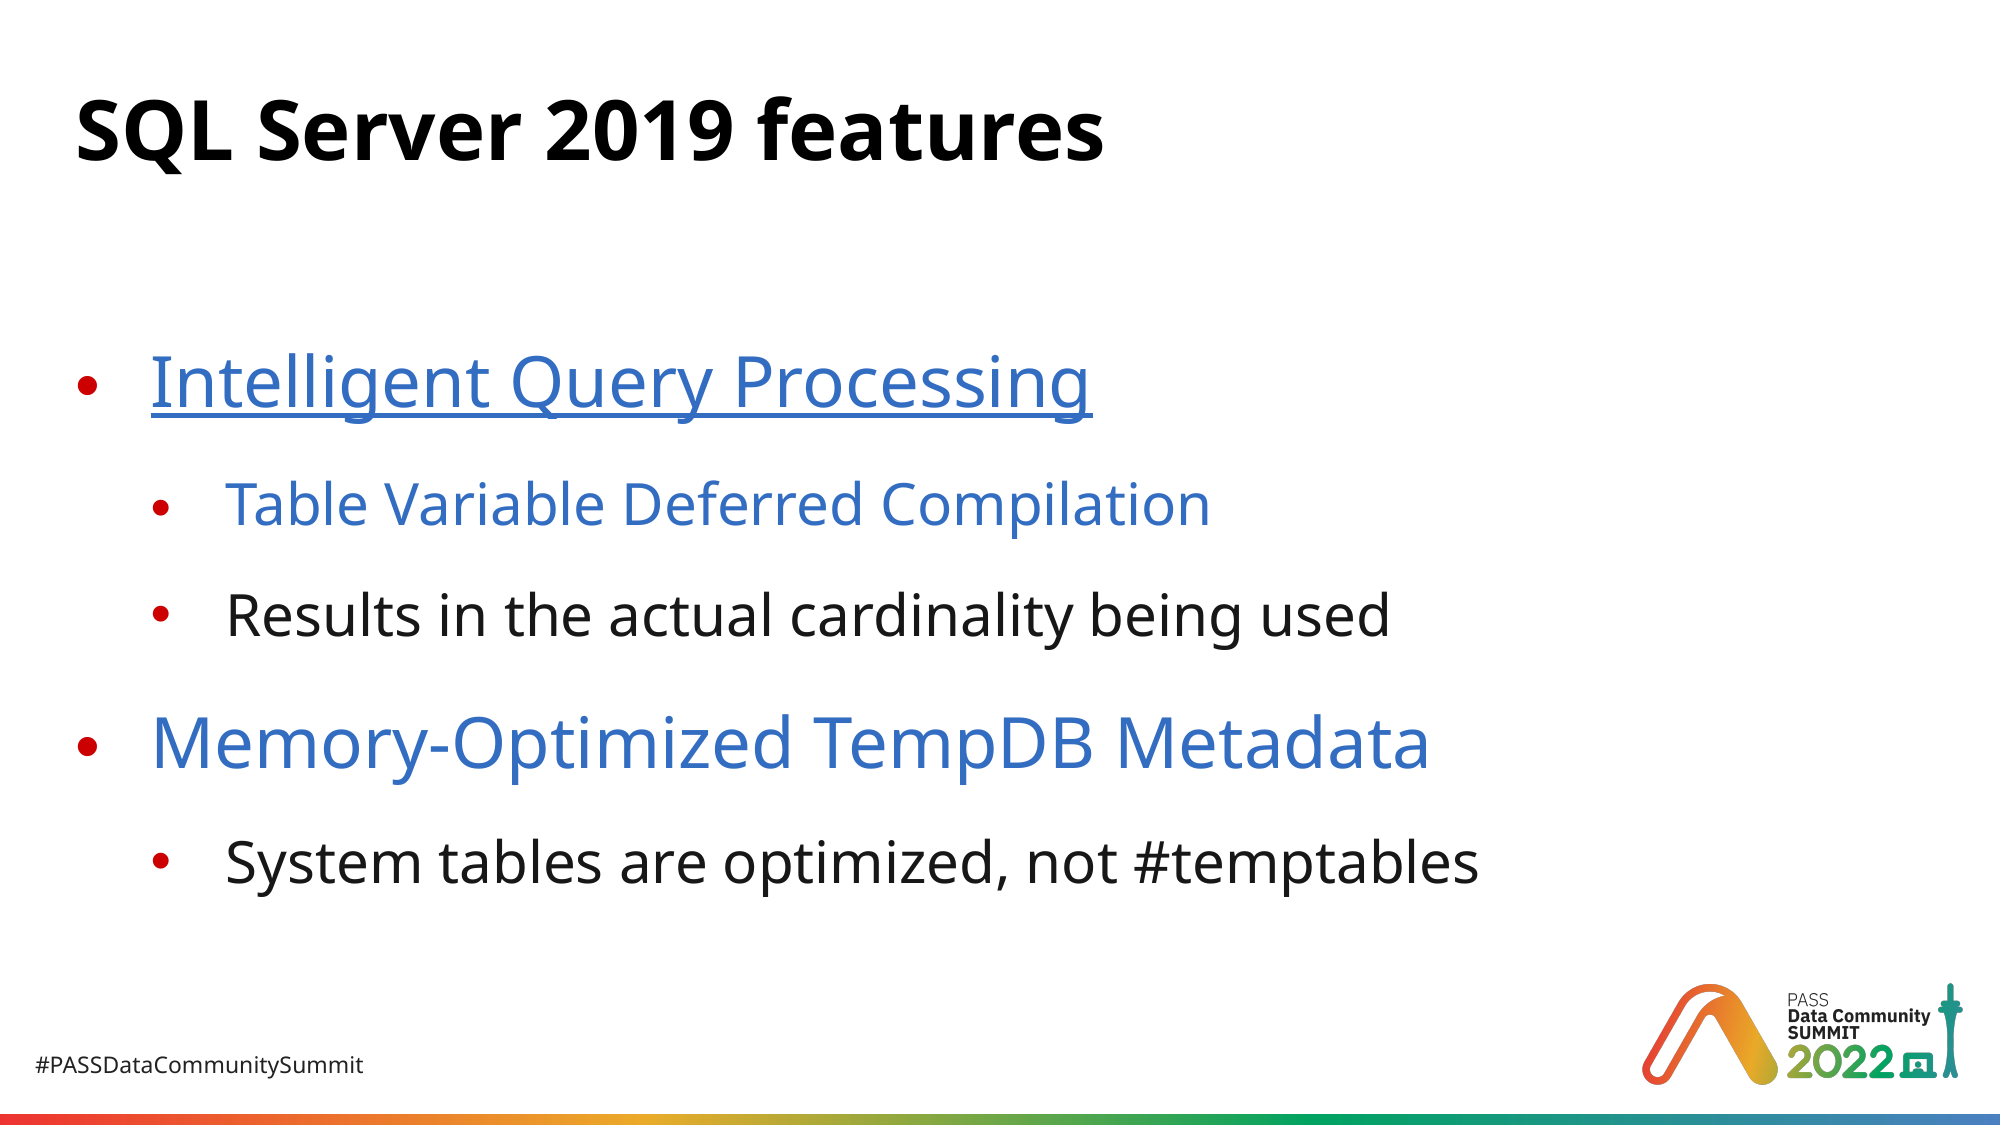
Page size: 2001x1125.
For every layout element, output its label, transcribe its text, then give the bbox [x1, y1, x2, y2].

picture [1642, 983, 1963, 1085]
picture [0, 1114, 2000, 1125]
title SQL Server 2019 features [60, 80, 1606, 299]
list Intelligent Query Processing Table Variable Deferred Compilation Results in the actual cardinality being used Memory-Optimized TempDB Metadata System tables are optimized, not #temptables [60, 300, 1786, 1015]
